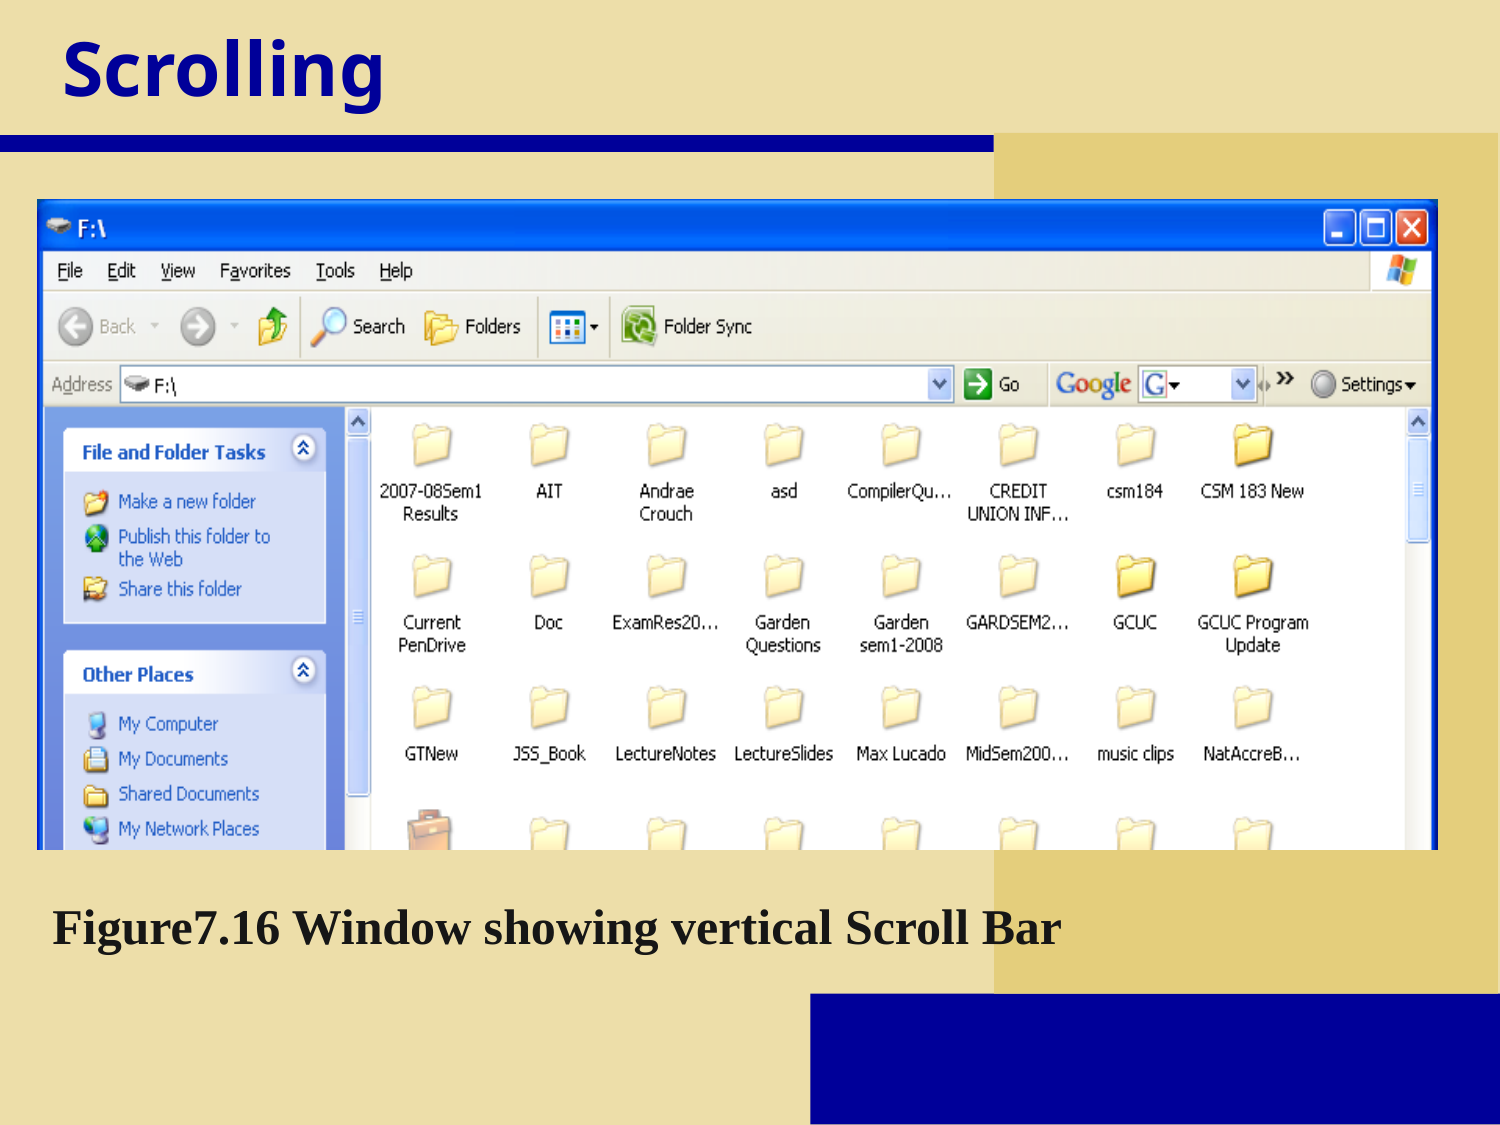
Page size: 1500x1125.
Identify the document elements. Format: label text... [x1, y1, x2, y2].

title Scrolling [47, 0, 1456, 133]
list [37, 199, 1438, 851]
text_box Figure7.16 Window showing vertical Scroll Bar [37, 887, 1150, 963]
